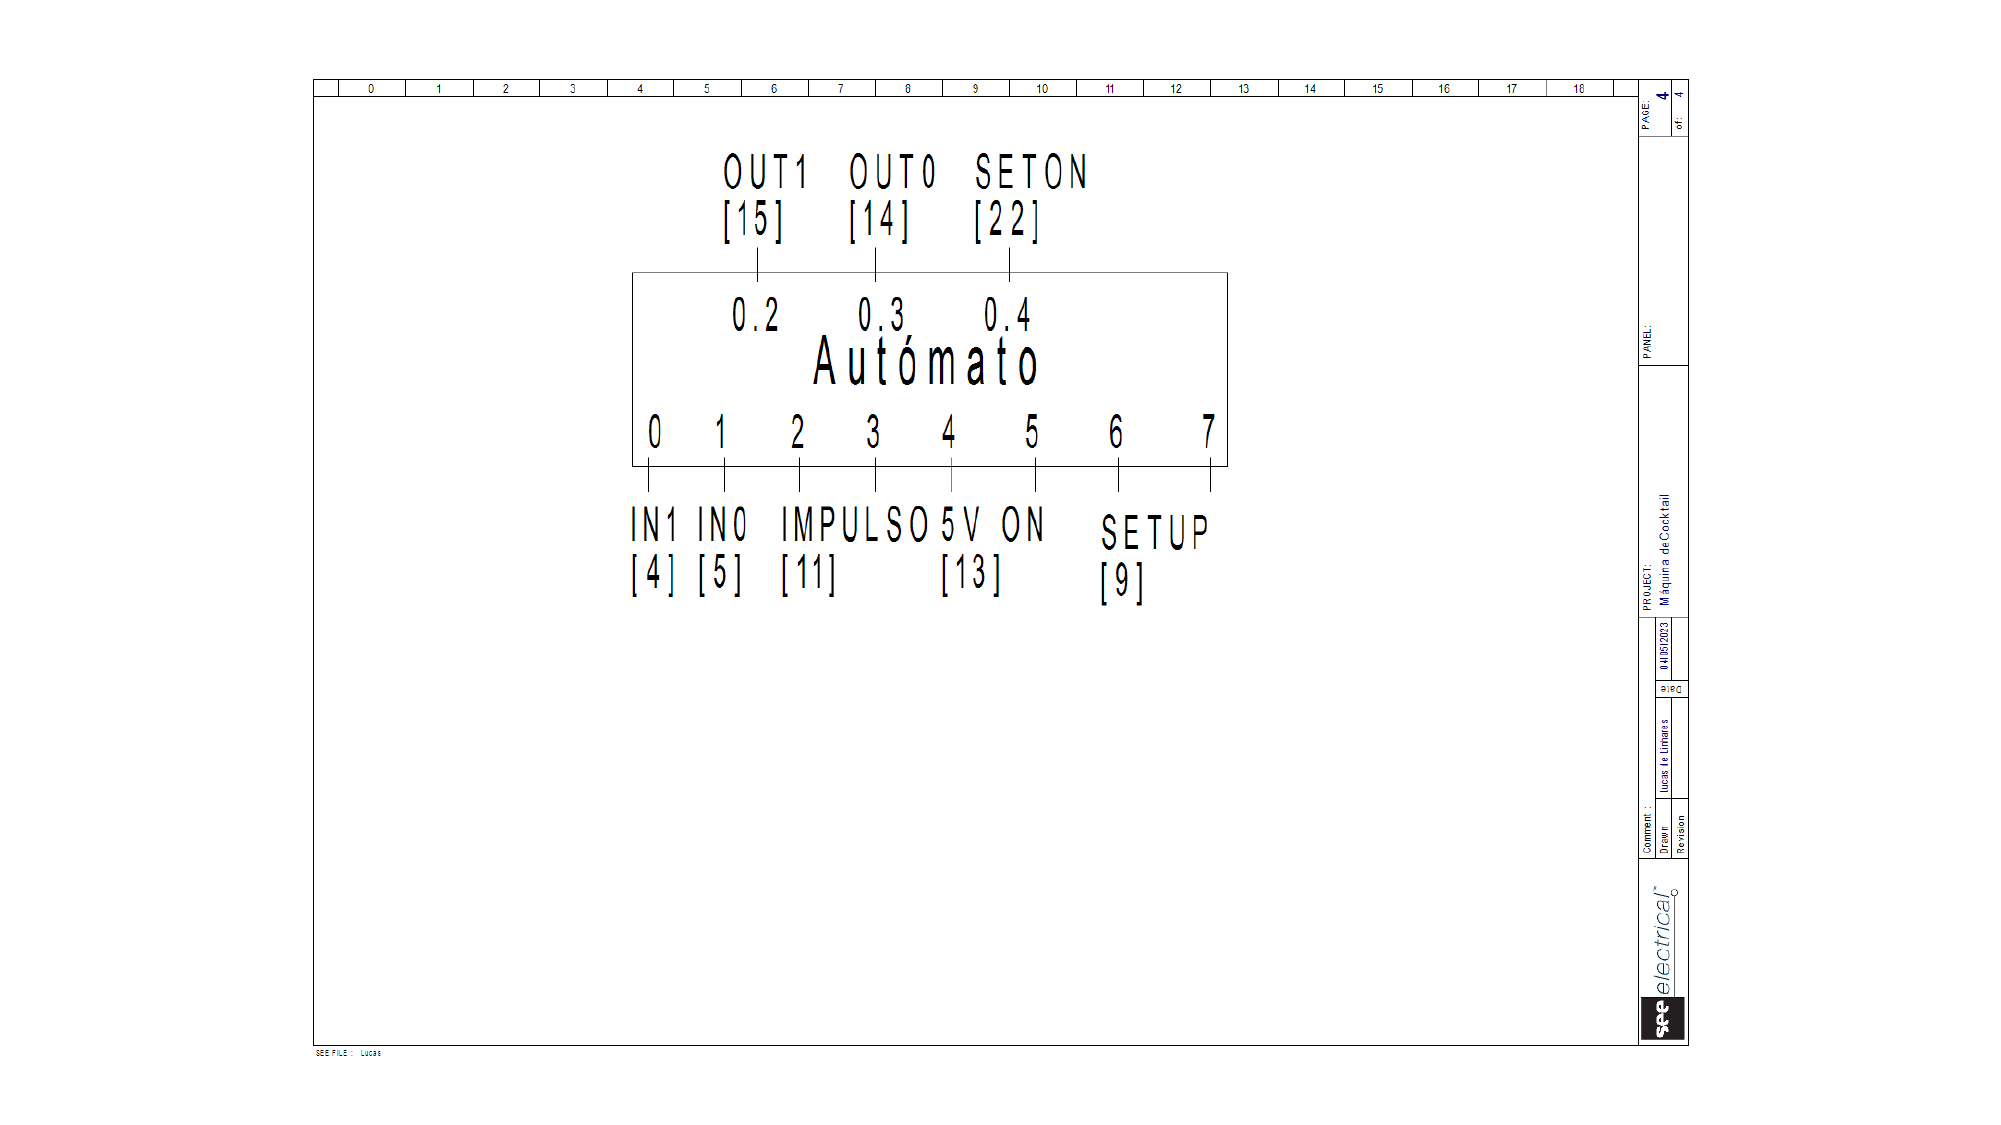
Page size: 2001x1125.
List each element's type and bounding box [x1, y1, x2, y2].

list [113, 63, 1887, 1062]
